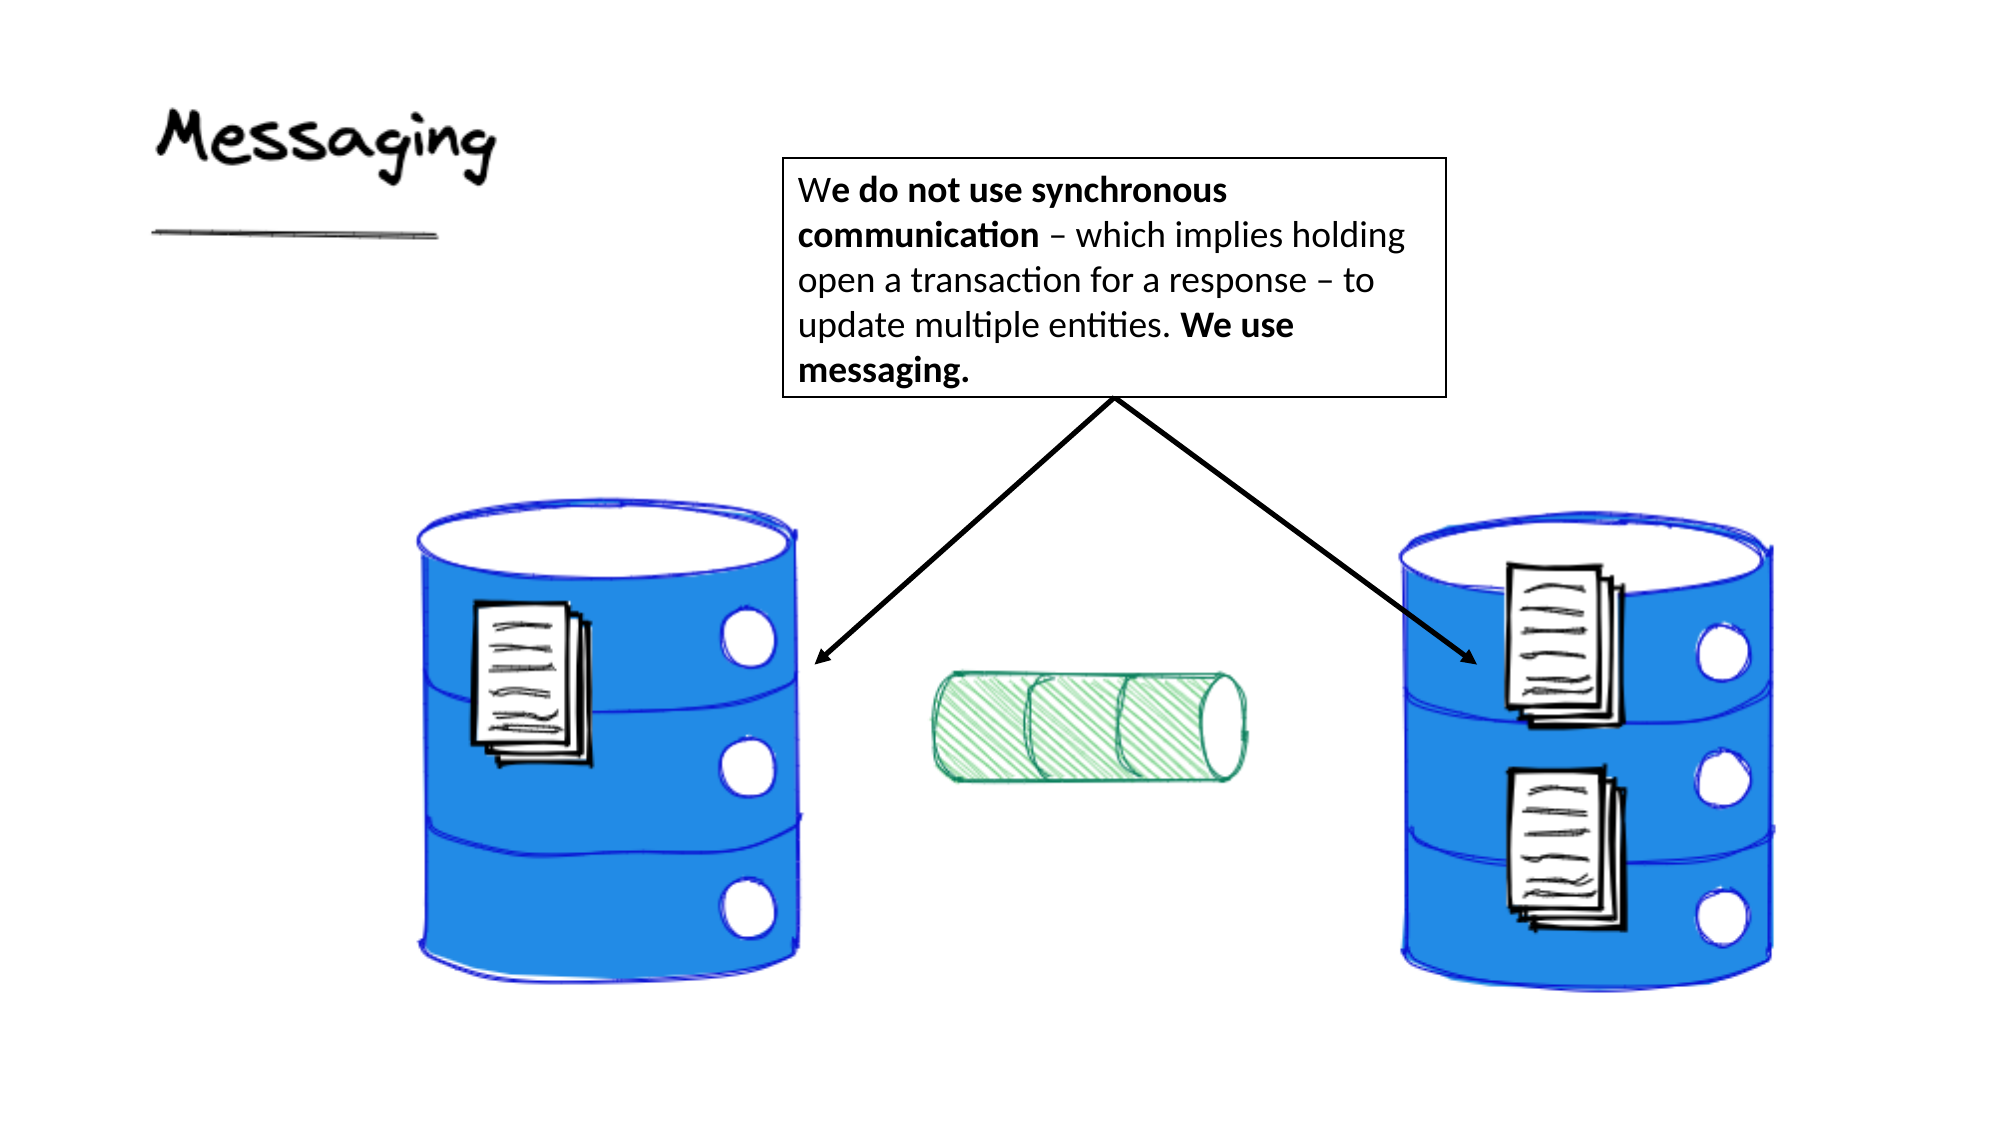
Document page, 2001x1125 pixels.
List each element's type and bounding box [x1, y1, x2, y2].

text_box [1115, 399, 1478, 665]
text_box [814, 399, 1115, 665]
picture [132, 72, 1794, 1011]
